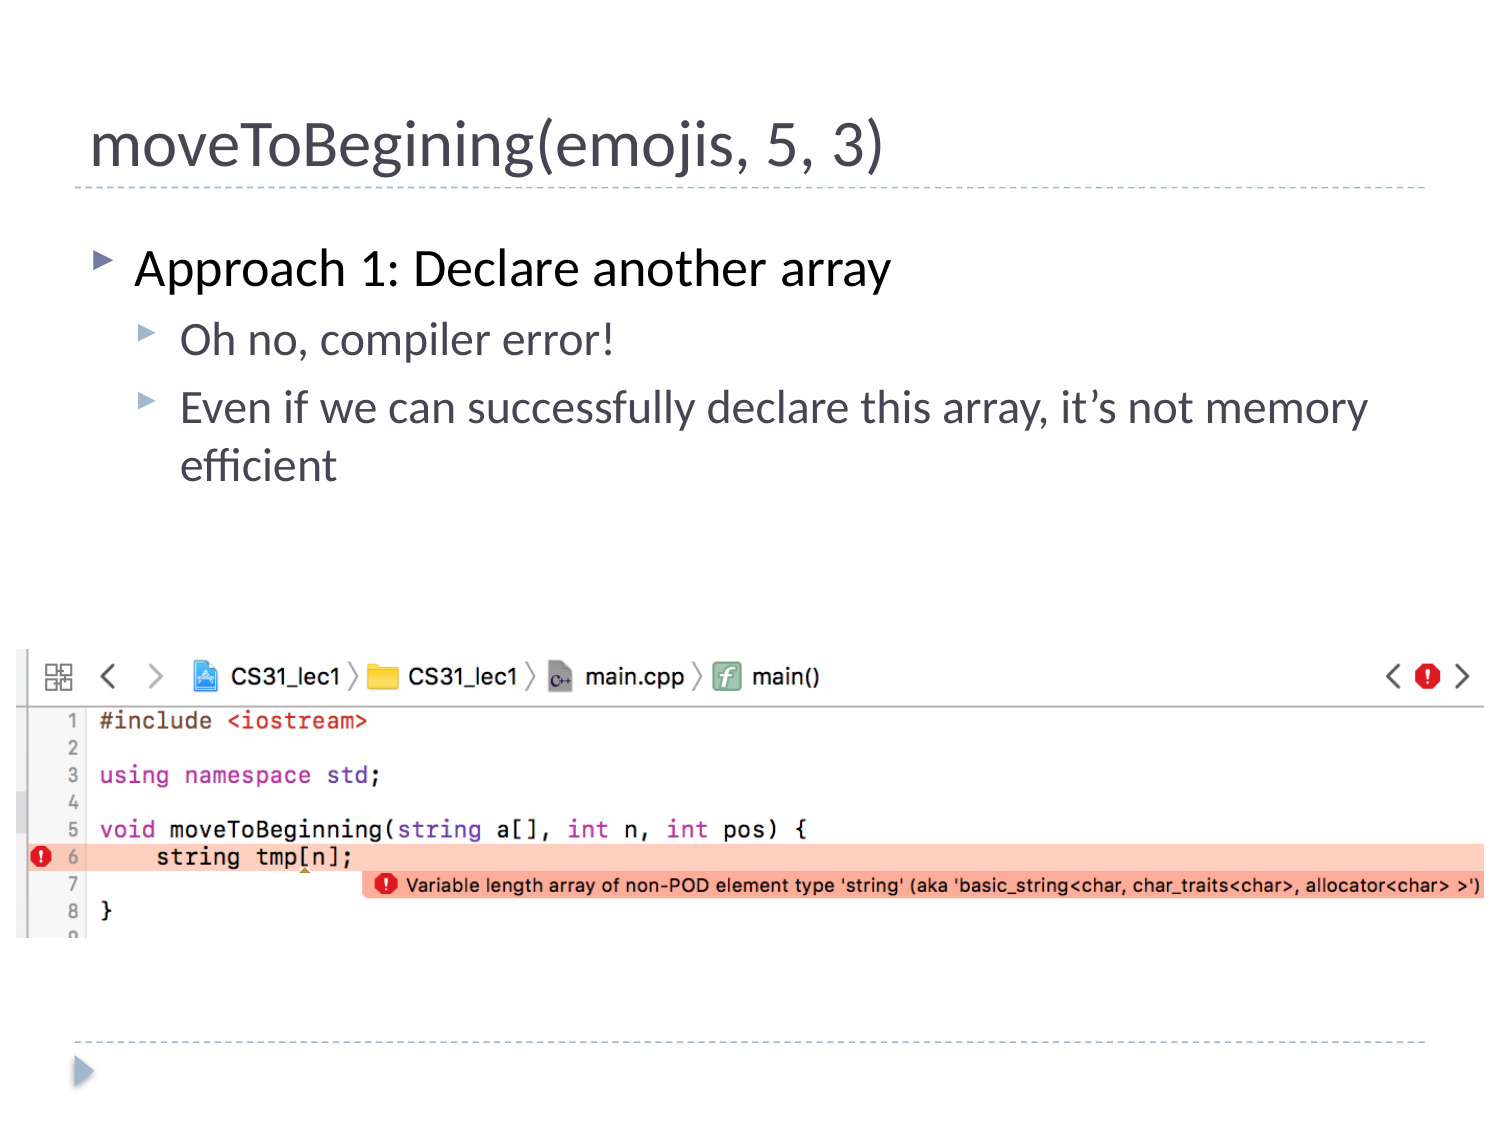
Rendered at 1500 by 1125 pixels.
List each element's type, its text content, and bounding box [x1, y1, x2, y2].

text_box Approach 1: Declare another array Oh no, compiler error! Even if we can successfully declare this array, it’s not memory efficient [75, 224, 1450, 550]
title moveToBegining(emojis, 5, 3) [75, 24, 1425, 188]
picture [16, 649, 1484, 938]
